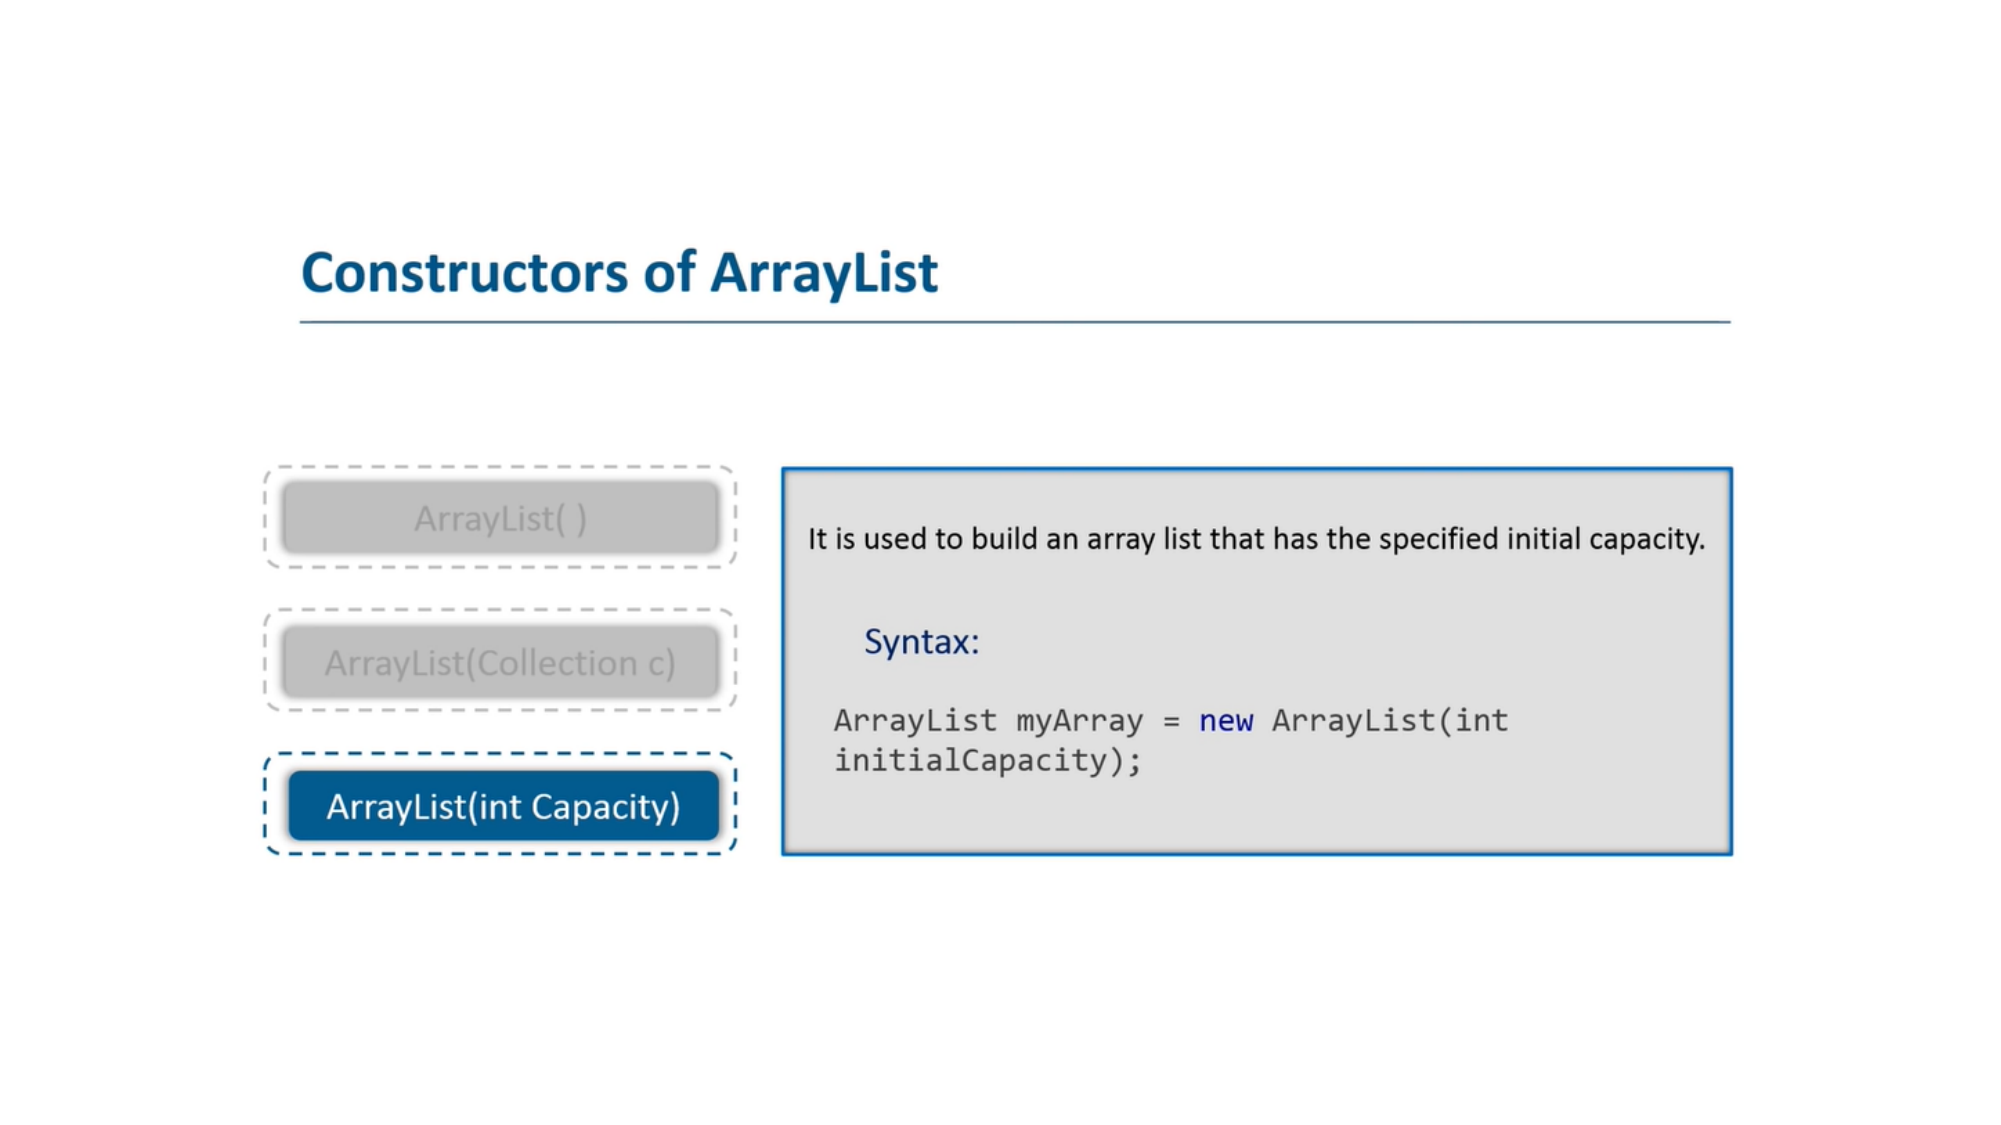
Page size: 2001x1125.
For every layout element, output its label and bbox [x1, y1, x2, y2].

picture [249, 213, 1750, 912]
